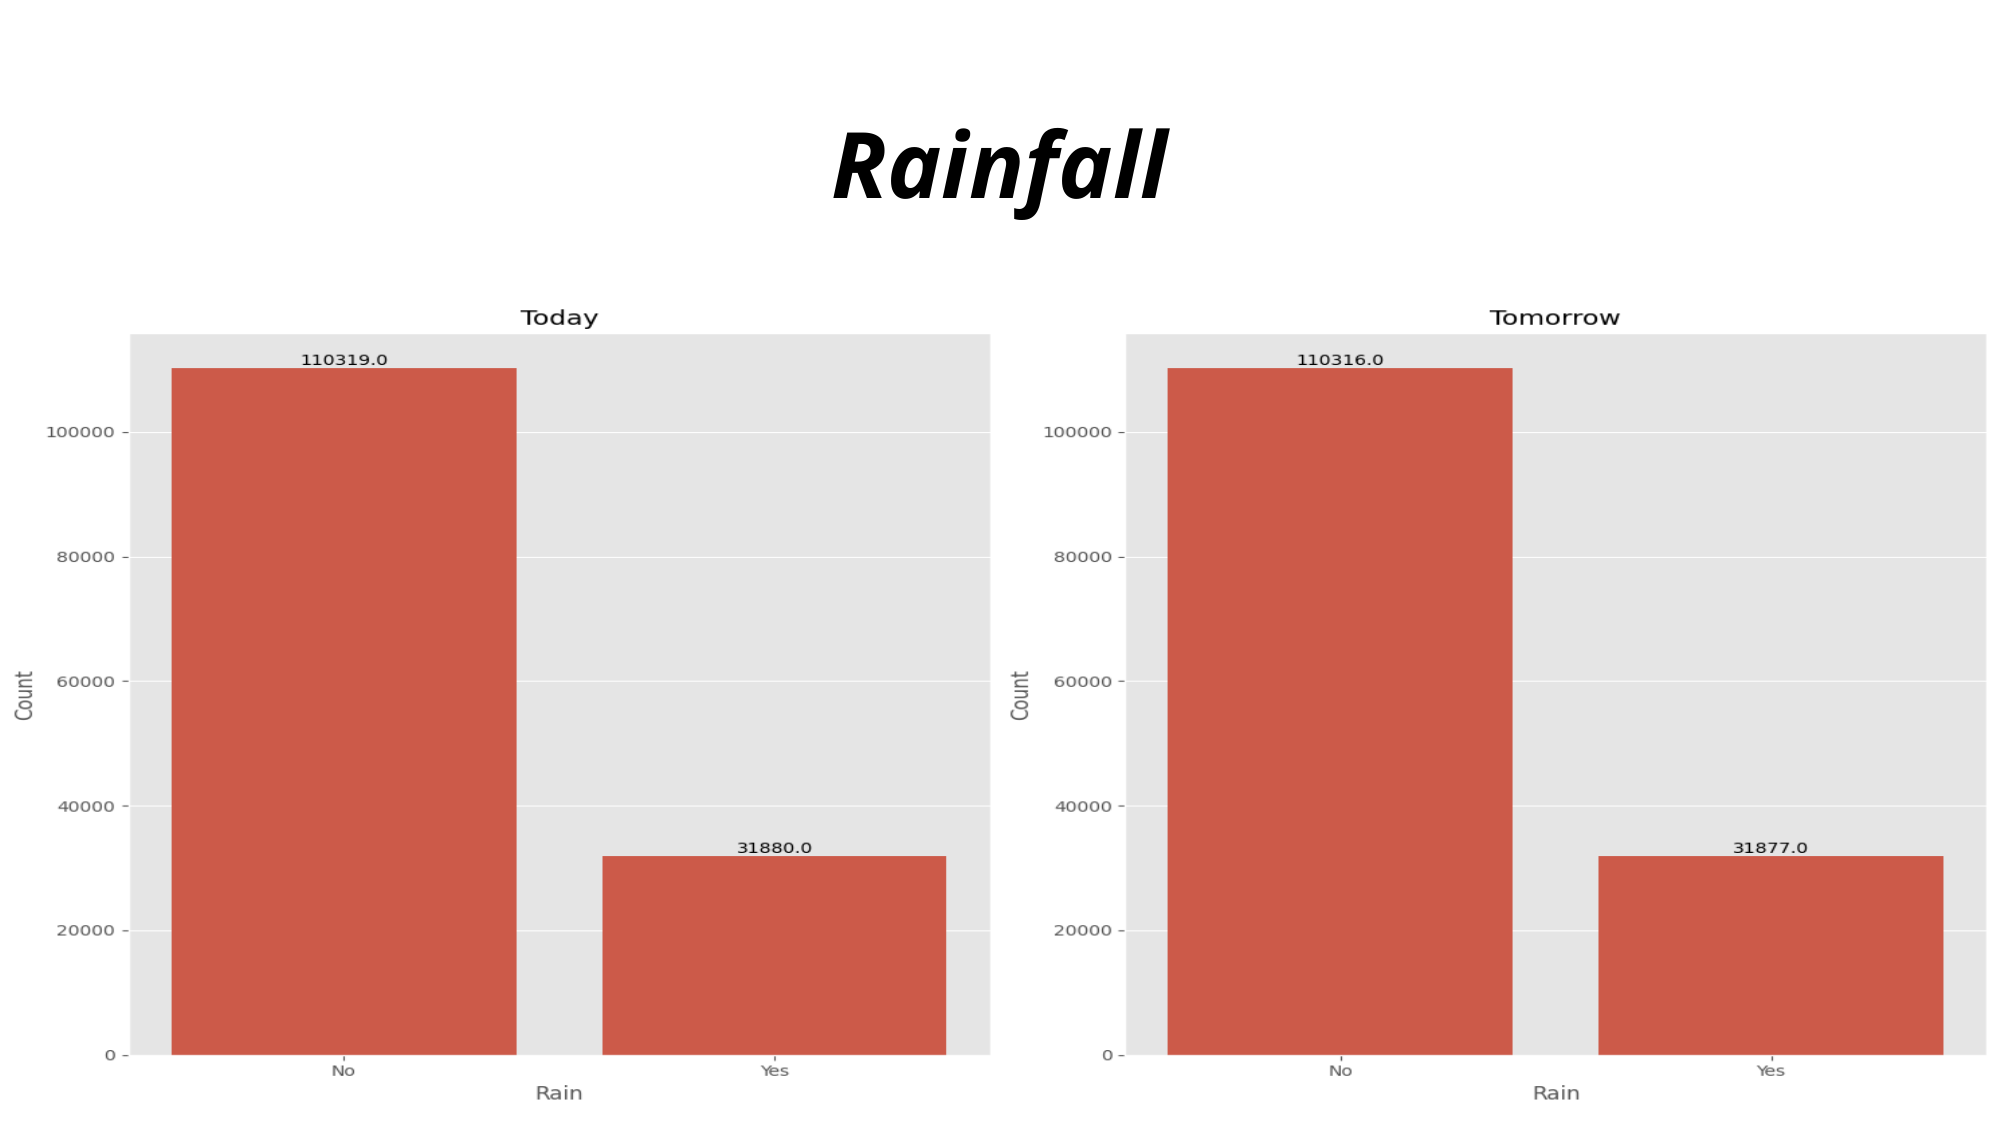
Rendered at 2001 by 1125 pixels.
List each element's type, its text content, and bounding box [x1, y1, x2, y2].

title Rainfall [137, 59, 1863, 278]
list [0, 298, 2000, 1115]
